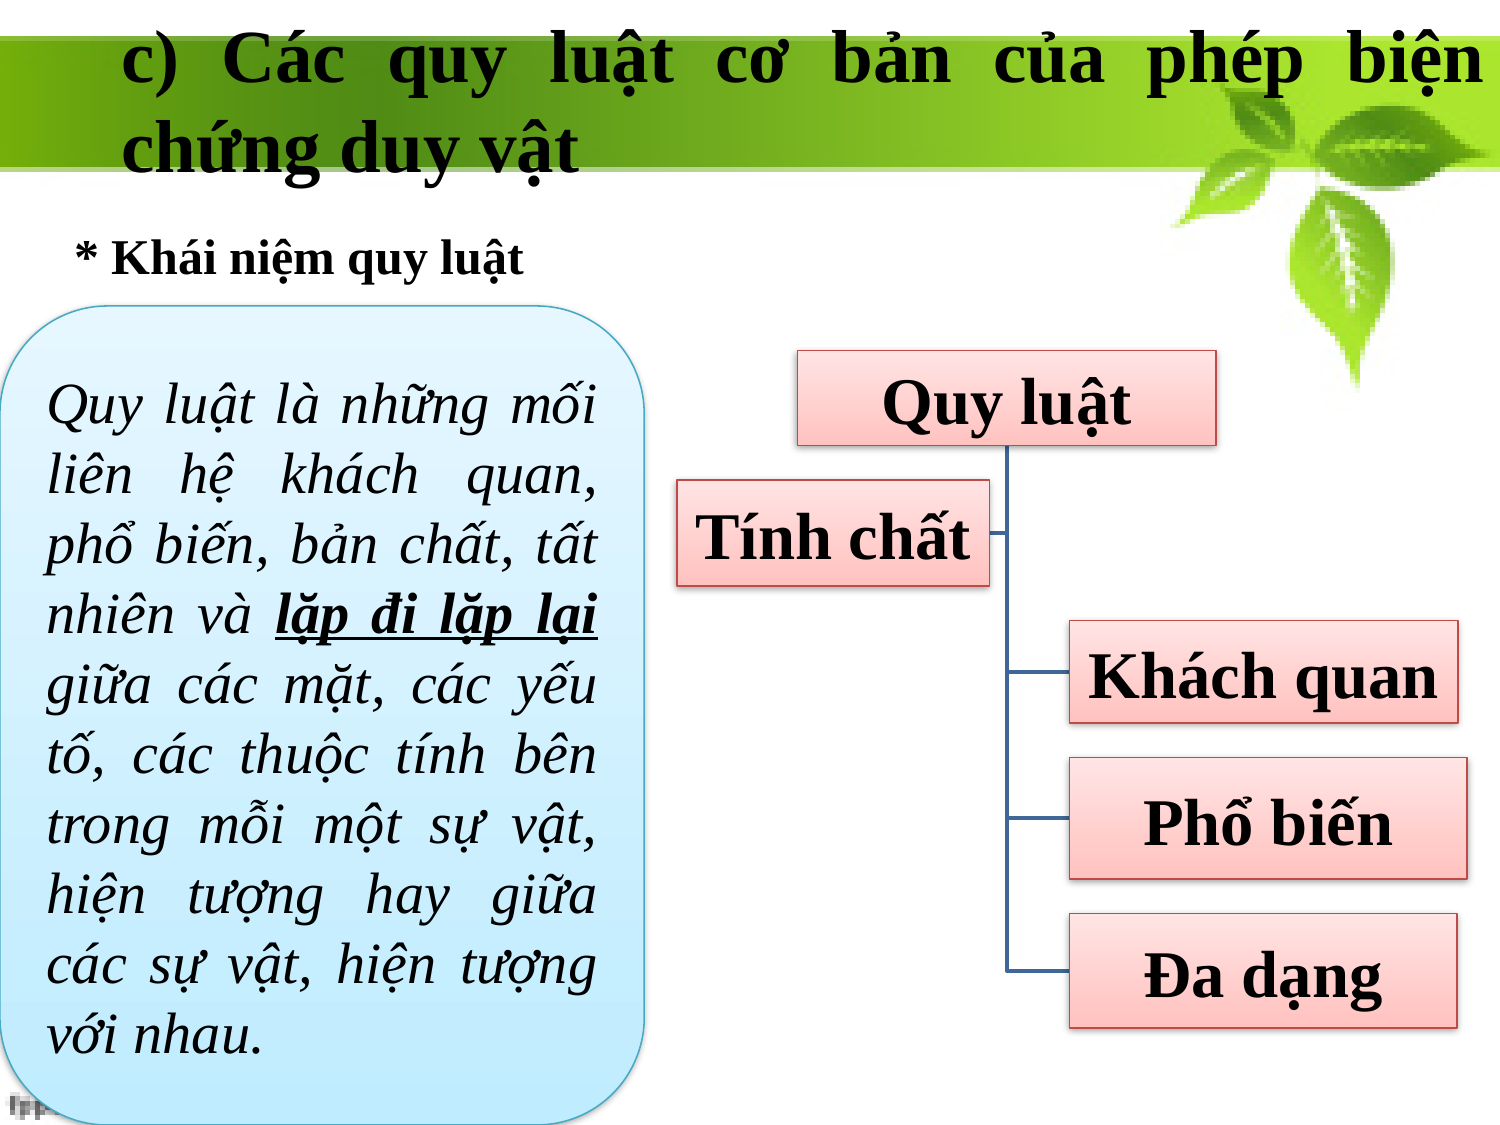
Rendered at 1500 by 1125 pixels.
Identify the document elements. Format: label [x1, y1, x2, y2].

picture [0, 0, 1500, 1125]
text_box [660, 350, 1484, 1029]
